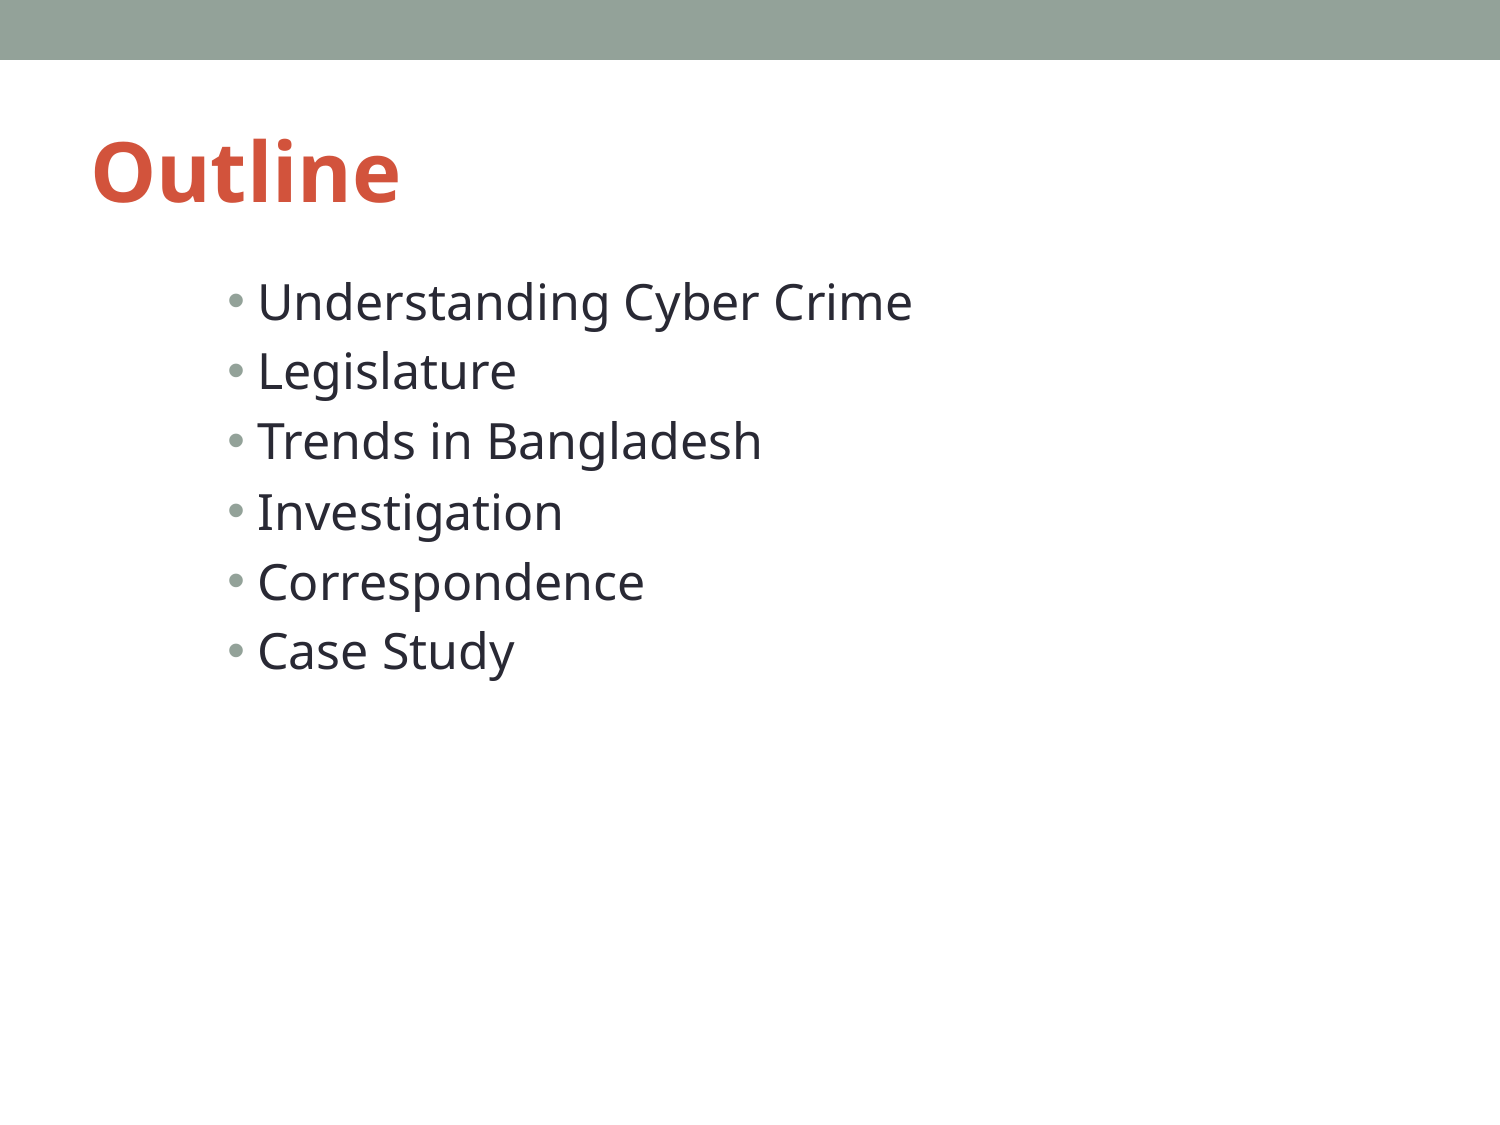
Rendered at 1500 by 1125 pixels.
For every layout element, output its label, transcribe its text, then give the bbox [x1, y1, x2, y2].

list Understanding Cyber Crime Legislature Trends in Bangladesh Investigation Correspondence Case Study [212, 262, 1425, 1005]
title Outline [75, 87, 1425, 250]
